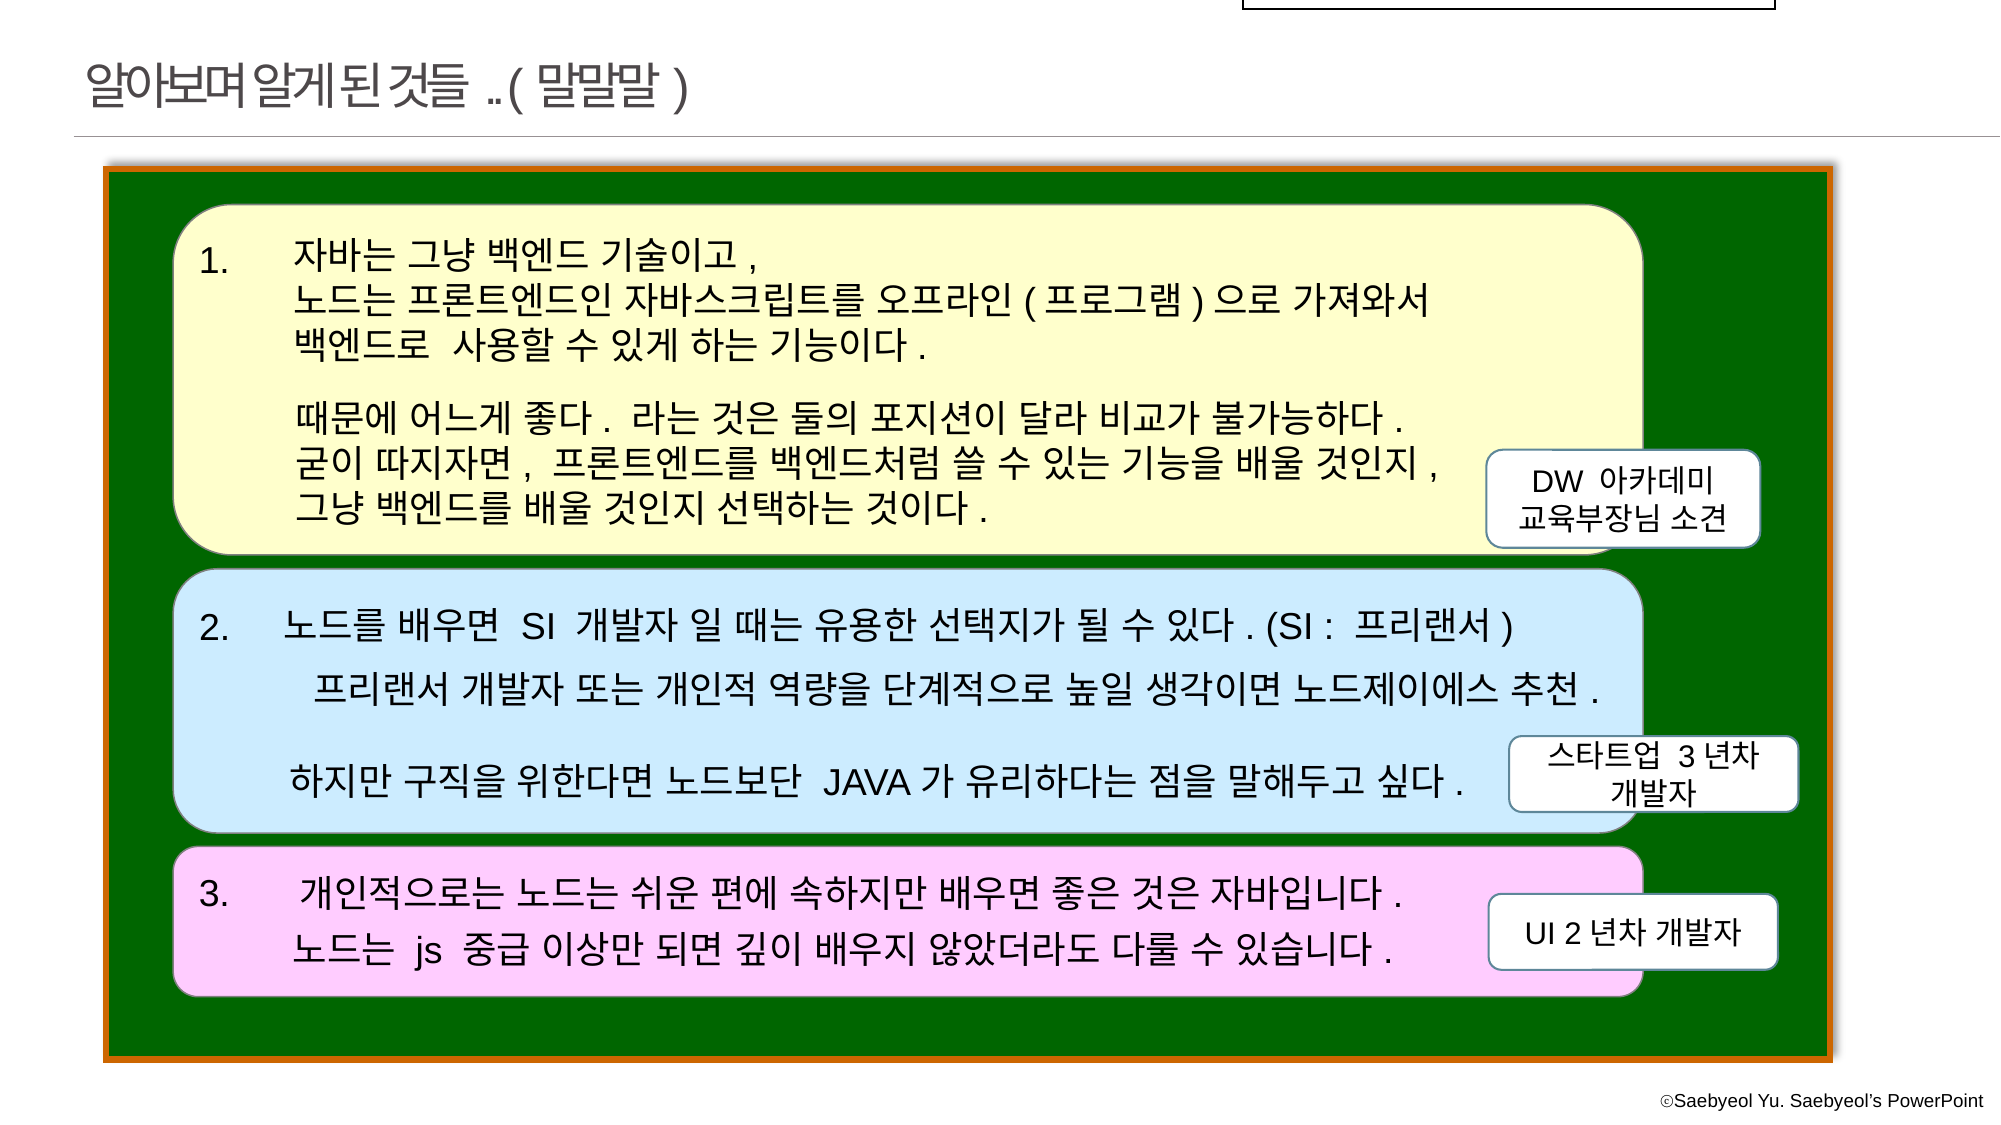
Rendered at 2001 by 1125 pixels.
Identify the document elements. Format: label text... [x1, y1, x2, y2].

text_box 프리랜서 개발자 또는 개인적 역량을 단계적으로 높일 생각이면 노드제이에스 추천. [298, 658, 1616, 719]
text_box [172, 845, 1645, 998]
text_box 3. [184, 861, 245, 922]
text_box 하지만 구직을 위한다면 노드보단 JAVA가 유리하다는 점을 말해두고 싶다. [274, 750, 1480, 810]
text_box [105, 168, 1831, 1060]
text_box 때문에 어느게 좋다. 라는 것은 둘의 포지션이 달라 비교가 불가능하다. 굳이 따지자면, 프론트엔드를 백엔드처럼 쓸 수 있는 기능을 배울 것인지, 그냥 백엔드를 배울 것인지 선택하는 것이다. [281, 388, 1454, 538]
text_box 스타트업 3년차 개발자 [1508, 735, 1800, 814]
text_box 1. [184, 228, 245, 289]
text_box 노드는 js 중급 이상만 되면 깊이 배우지 않았더라도 다룰 수 있습니다. [277, 918, 1409, 978]
text_box UI 2년차 개발자 [1487, 892, 1780, 971]
text_box 2. [184, 595, 246, 656]
text_box [172, 567, 1645, 835]
text_box DW 아카데미 교육부장님 소견 [1485, 448, 1762, 549]
text_box 알아보며 알게 된 것들.. (말말말) [69, 46, 705, 122]
text_box [172, 203, 1645, 556]
text_box 개인적으로는 노드는 쉬운 편에 속하지만 배우면 좋은 것은 자바입니다. [284, 862, 1419, 923]
text_box 자바는 그냥 백엔드 기술이고, 노드는 프론트엔드인 자바스크립트를 오프라인(프로그램)으로 가져와서 백엔드로 사용할 수 있게 하는 기능이다. [278, 224, 1457, 375]
text_box 노드를 배우면 SI 개발자 일 때는 유용한 선택지가 될 수 있다. (SI : 프리랜서) [269, 594, 1540, 655]
text_box DW 아카데미 교육부장님 소견. [1242, 0, 1776, 10]
